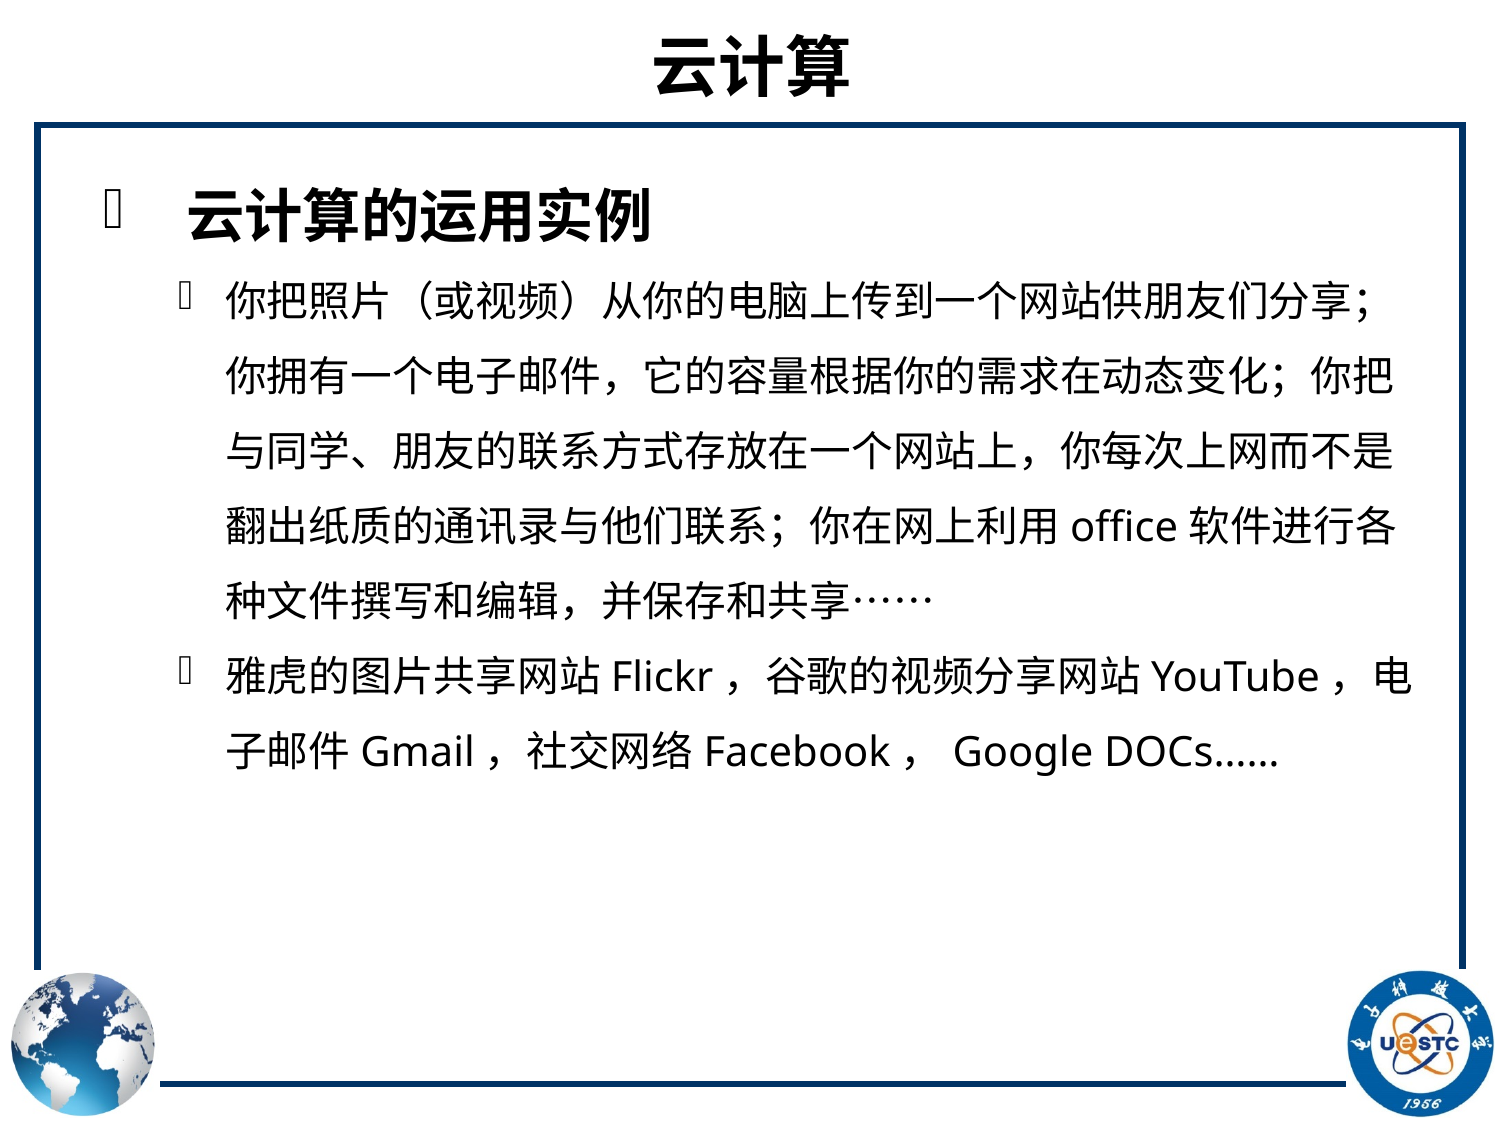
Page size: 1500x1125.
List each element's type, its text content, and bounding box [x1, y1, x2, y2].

picture [0, 970, 160, 1118]
text_box 云计算的运用实例 你把照片（或视频）从你的电脑上传到一个网站供朋友们分享；你拥有一个电子邮件，它的容量根据你的需求在动态变化；你把与同学、朋友的联系方式存放在一个网站上，你每次上网而不是翻出纸质的通讯录与他们联系；你在网上利用office软件进行各种文件撰写和编辑，并保存和共享…… 雅虎的图片共享网站Flickr，谷歌的视频分享网站YouTube，电子邮件Gmail，社交网络Facebook，Google DOCs…… [88, 137, 1439, 1036]
title 云计算 [41, 19, 1463, 112]
picture [1346, 969, 1495, 1118]
